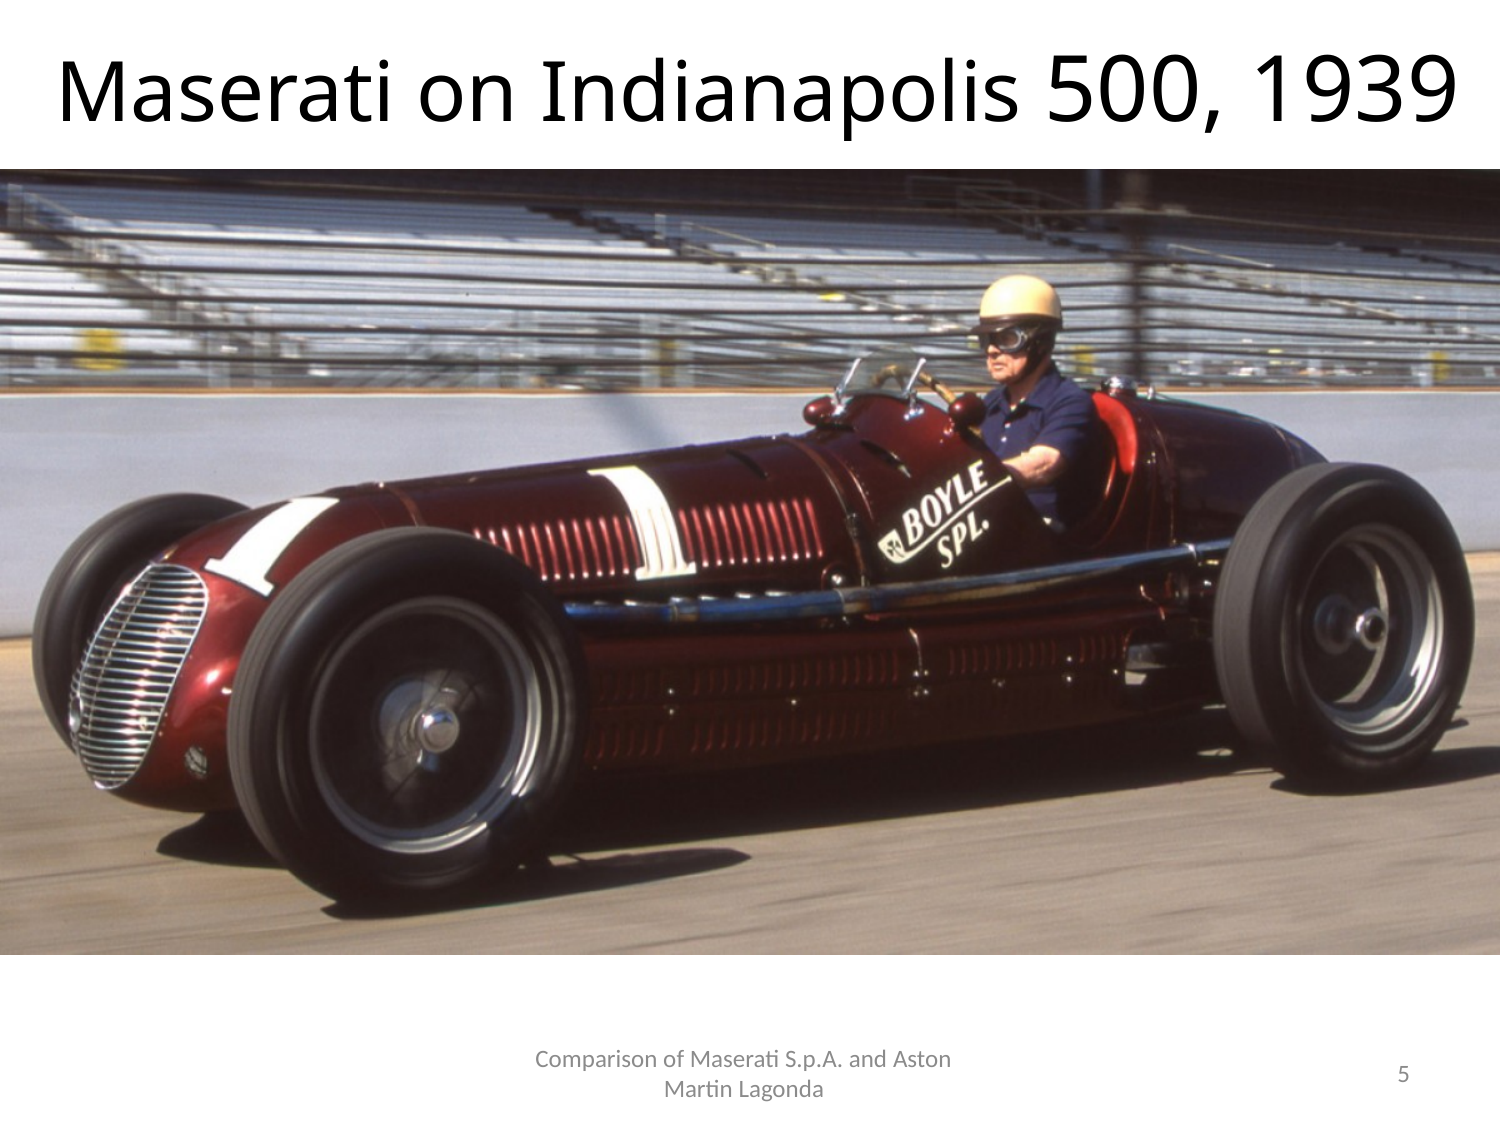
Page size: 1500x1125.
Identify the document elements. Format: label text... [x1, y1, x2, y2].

text_box Maserati on Indianapolis 500, 1939 [40, 22, 1499, 147]
slide_number 5 [1074, 1042, 1425, 1103]
footer Comparison of Maserati S.p.A. and Aston Martin Lagonda [490, 1042, 999, 1103]
picture [0, 169, 1500, 956]
